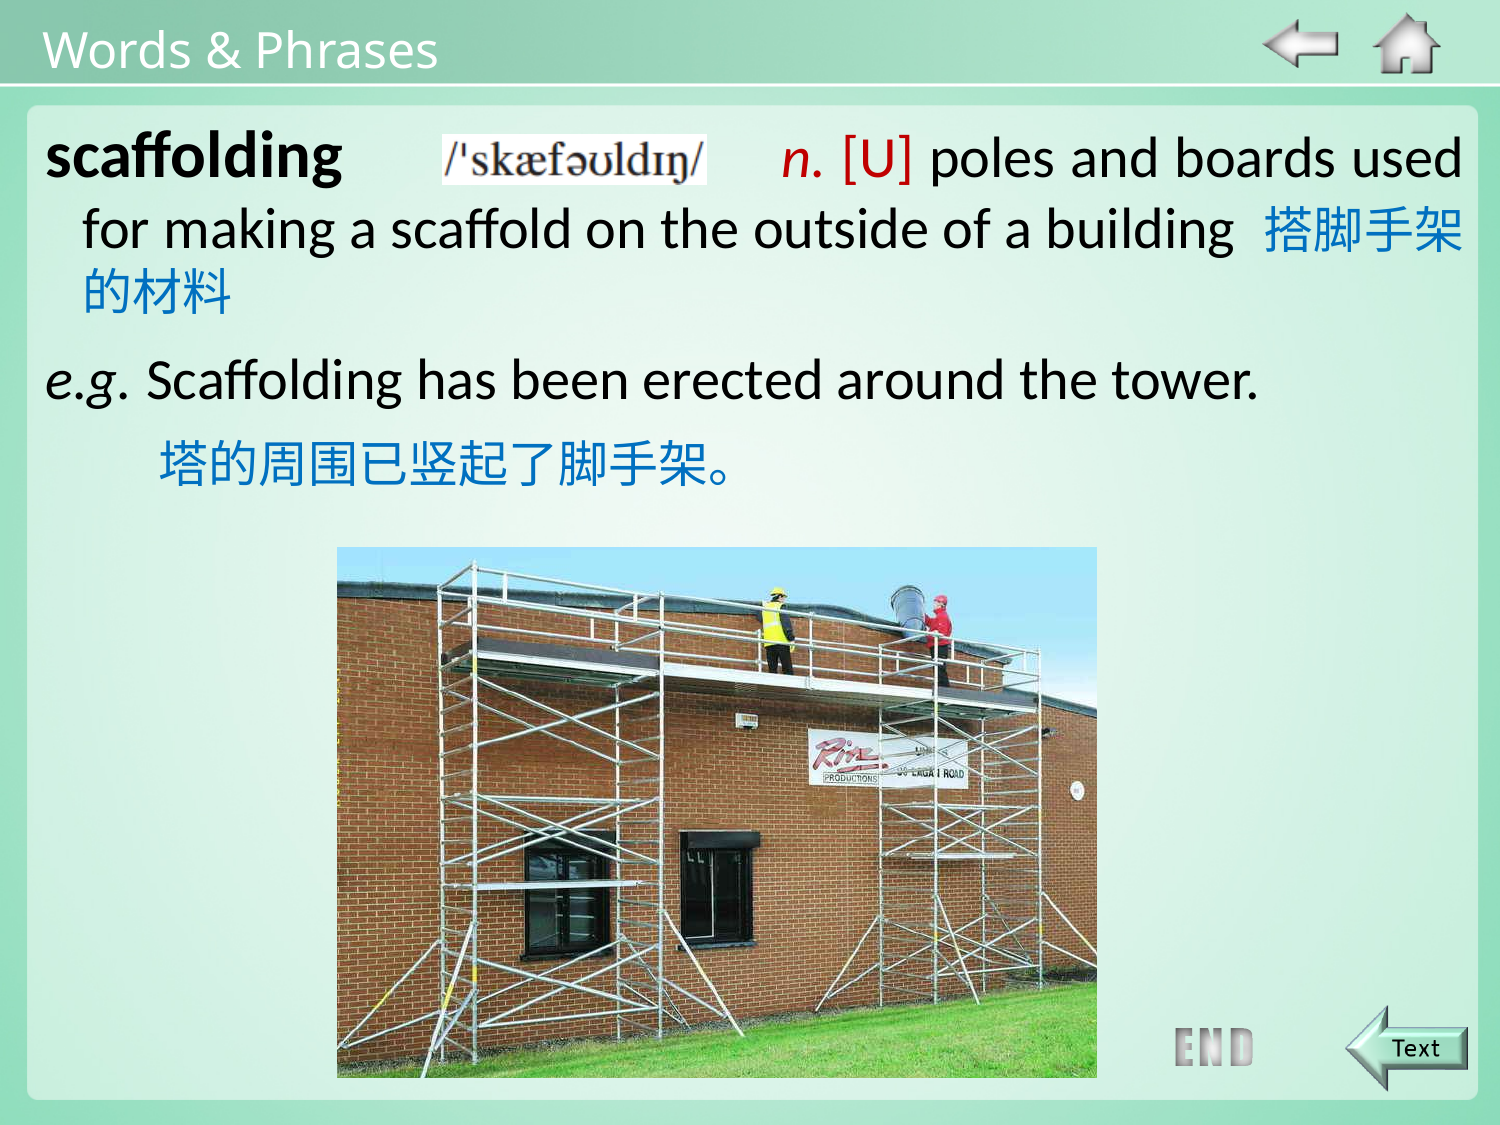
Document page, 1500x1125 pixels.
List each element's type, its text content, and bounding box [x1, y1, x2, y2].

list scaffolding n. [U] poles and boards used for making a scaffold on the outside of a building 搭脚手架的材料 e.g. Scaffolding has been erected around the tower. 塔的周围已竖起了脚手架。 [29, 102, 1480, 1099]
picture [0, 0, 1500, 1125]
text_box Words & Phrases [27, 11, 582, 87]
